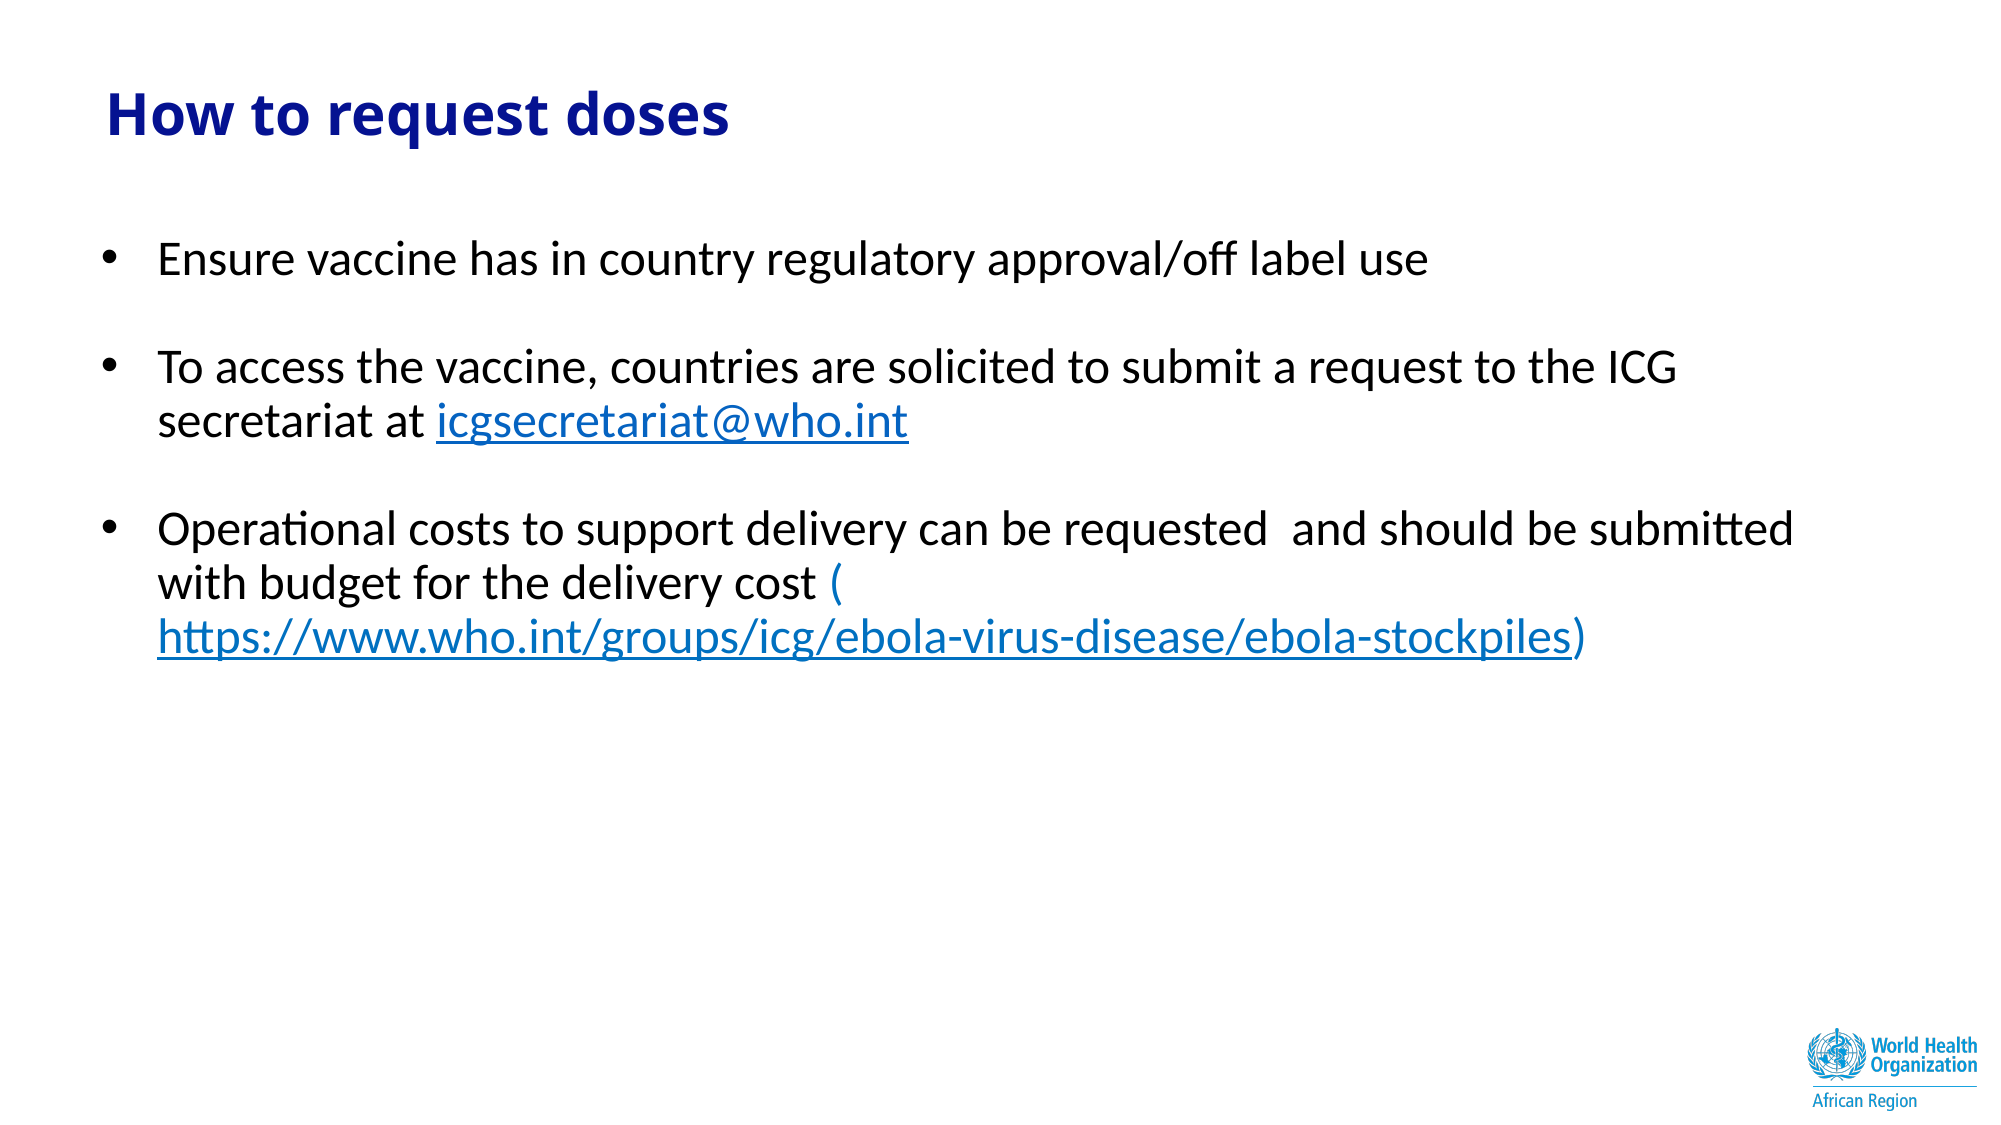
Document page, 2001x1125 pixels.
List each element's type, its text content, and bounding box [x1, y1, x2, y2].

picture [1806, 1028, 1978, 1111]
list Ensure vaccine has in country regulatory approval/off label use To access the vaccine, countries are solicited to submit a request to the ICG secretariat at icgsecretariat@who.int Operational costs to support delivery can be requested and should be submitted with budget for the delivery cost (https://www.who.int/groups/icg/ebola-virus-disease/ebola-stockpiles) [85, 224, 1905, 1014]
title How to request doses [90, 59, 1902, 174]
